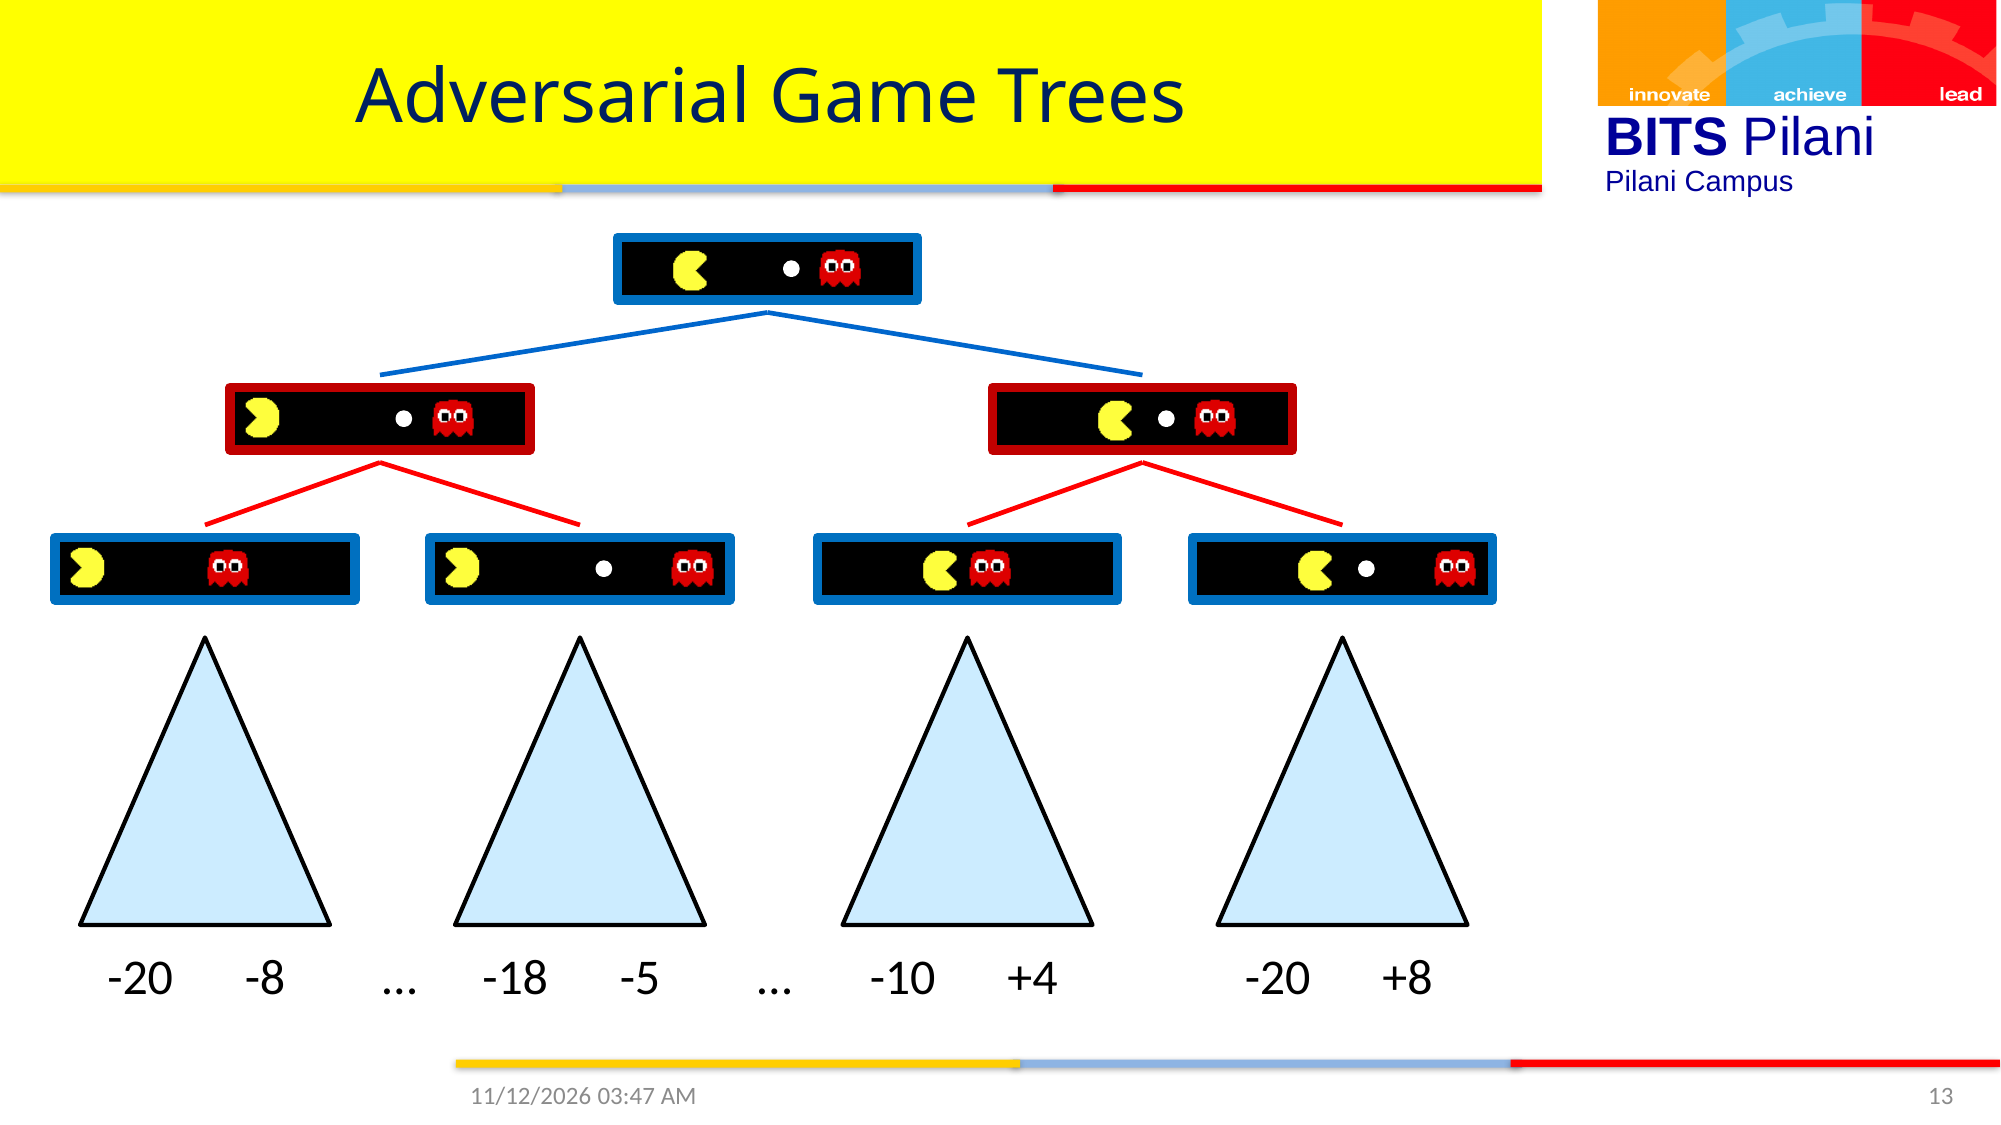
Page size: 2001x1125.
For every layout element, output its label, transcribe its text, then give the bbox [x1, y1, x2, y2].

text_box -20 [92, 937, 205, 1013]
text_box [395, 410, 413, 427]
text_box +4 [992, 937, 1118, 1013]
title Adversarial Game Trees [0, 0, 1543, 185]
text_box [1142, 462, 1343, 526]
text_box [815, 535, 1119, 602]
text_box [783, 260, 800, 277]
text_box [990, 385, 1295, 452]
text_box [1190, 535, 1494, 602]
text_box [840, 635, 1095, 928]
text_box [595, 560, 613, 577]
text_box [767, 312, 1143, 376]
picture [59, 547, 111, 591]
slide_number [455, 1065, 922, 1125]
picture [817, 245, 866, 292]
picture [1292, 549, 1343, 594]
text_box -18 [493, 937, 605, 1013]
text_box [78, 635, 332, 928]
picture [234, 397, 286, 441]
text_box [53, 535, 357, 602]
text_box … [367, 937, 493, 1013]
text_box -5 [605, 937, 730, 1013]
picture [1192, 395, 1241, 442]
picture [669, 545, 718, 592]
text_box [204, 462, 377, 526]
picture [667, 249, 718, 294]
text_box [428, 535, 732, 602]
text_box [967, 462, 1140, 526]
picture [429, 395, 478, 442]
picture [1432, 545, 1481, 592]
text_box -10 [868, 937, 992, 1013]
picture [1597, 0, 1997, 106]
text_box -20 [1230, 937, 1343, 1013]
text_box [1158, 410, 1175, 427]
picture [1092, 399, 1143, 444]
text_box [615, 235, 920, 302]
text_box [1215, 635, 1470, 928]
picture [204, 545, 253, 592]
text_box [453, 635, 707, 928]
text_box … [742, 937, 868, 1013]
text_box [379, 462, 581, 526]
text_box -8 [230, 937, 355, 1013]
picture [917, 545, 1016, 594]
text_box [1358, 560, 1375, 577]
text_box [379, 312, 765, 376]
slide_number 13 [1749, 1065, 1969, 1125]
text_box +8 [1367, 937, 1493, 1013]
picture [434, 547, 486, 591]
text_box [228, 385, 532, 452]
